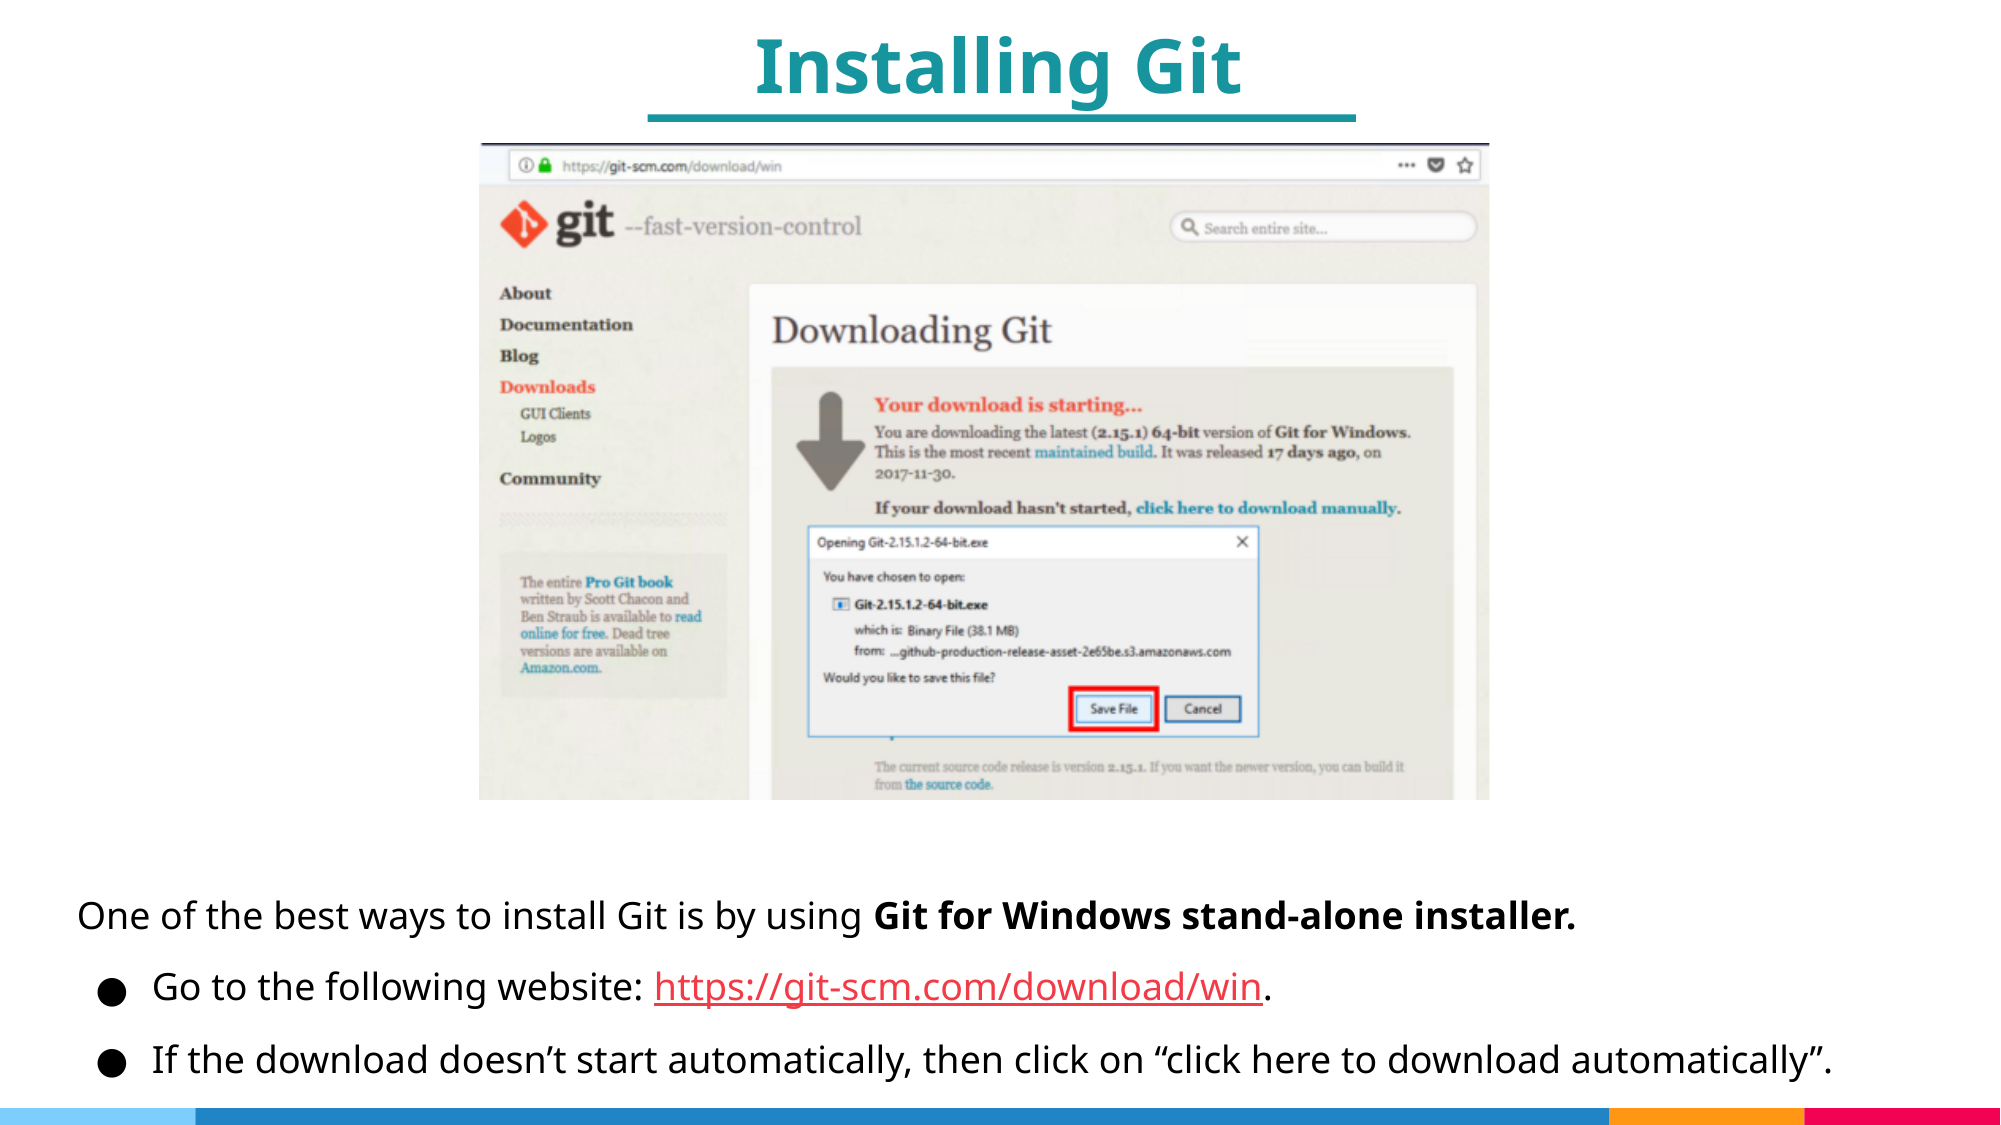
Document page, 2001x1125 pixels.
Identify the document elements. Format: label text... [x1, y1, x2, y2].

text_box One of the best ways to install Git is by using Git for Windows stand-alone installer. Go to the following website: https://git-scm.com/download/win. If the download doesn’t start automatically, then click on “click here to download automatically”. [61, 862, 1938, 1091]
picture [478, 143, 1490, 800]
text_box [140, 14, 1859, 123]
